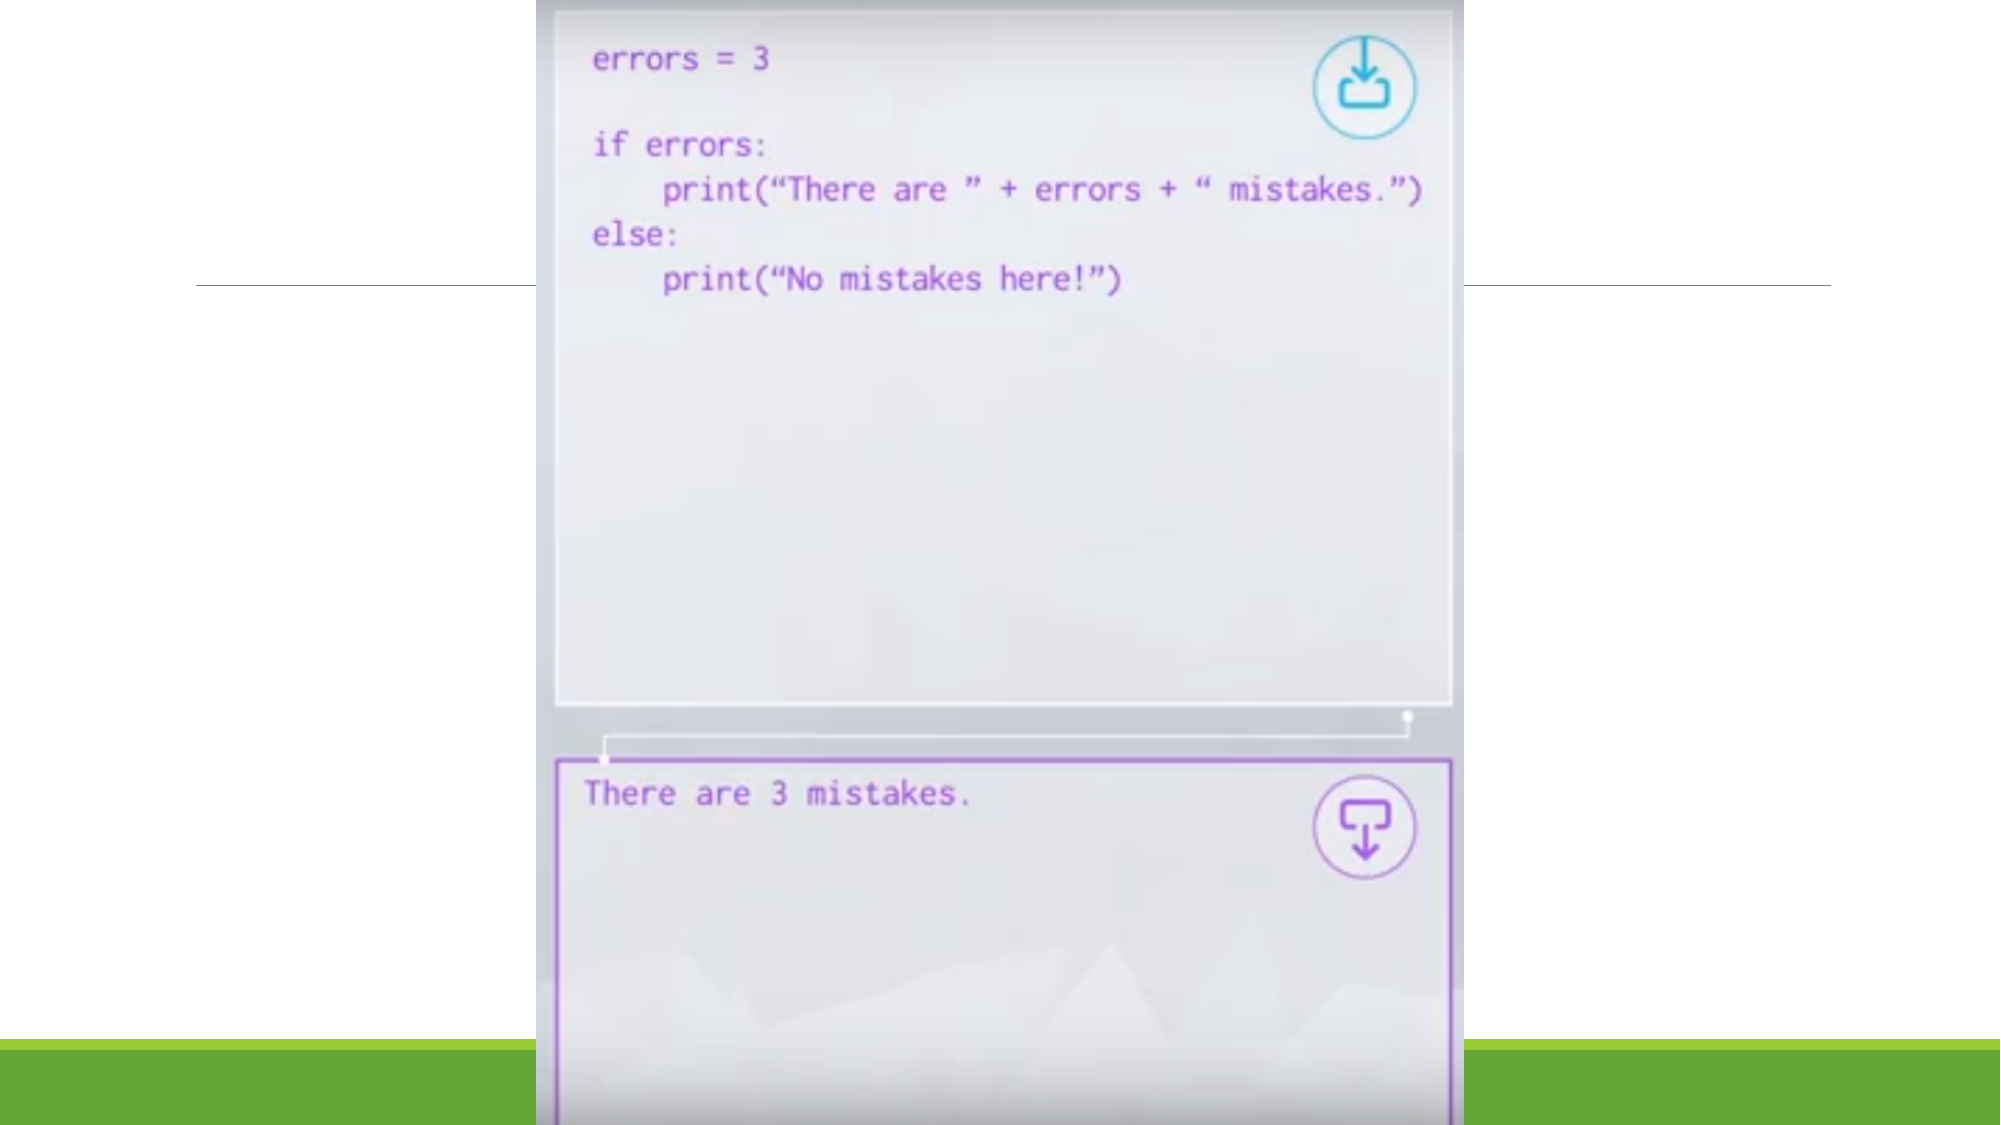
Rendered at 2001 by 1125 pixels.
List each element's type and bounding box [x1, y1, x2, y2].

picture [535, 0, 1465, 1125]
